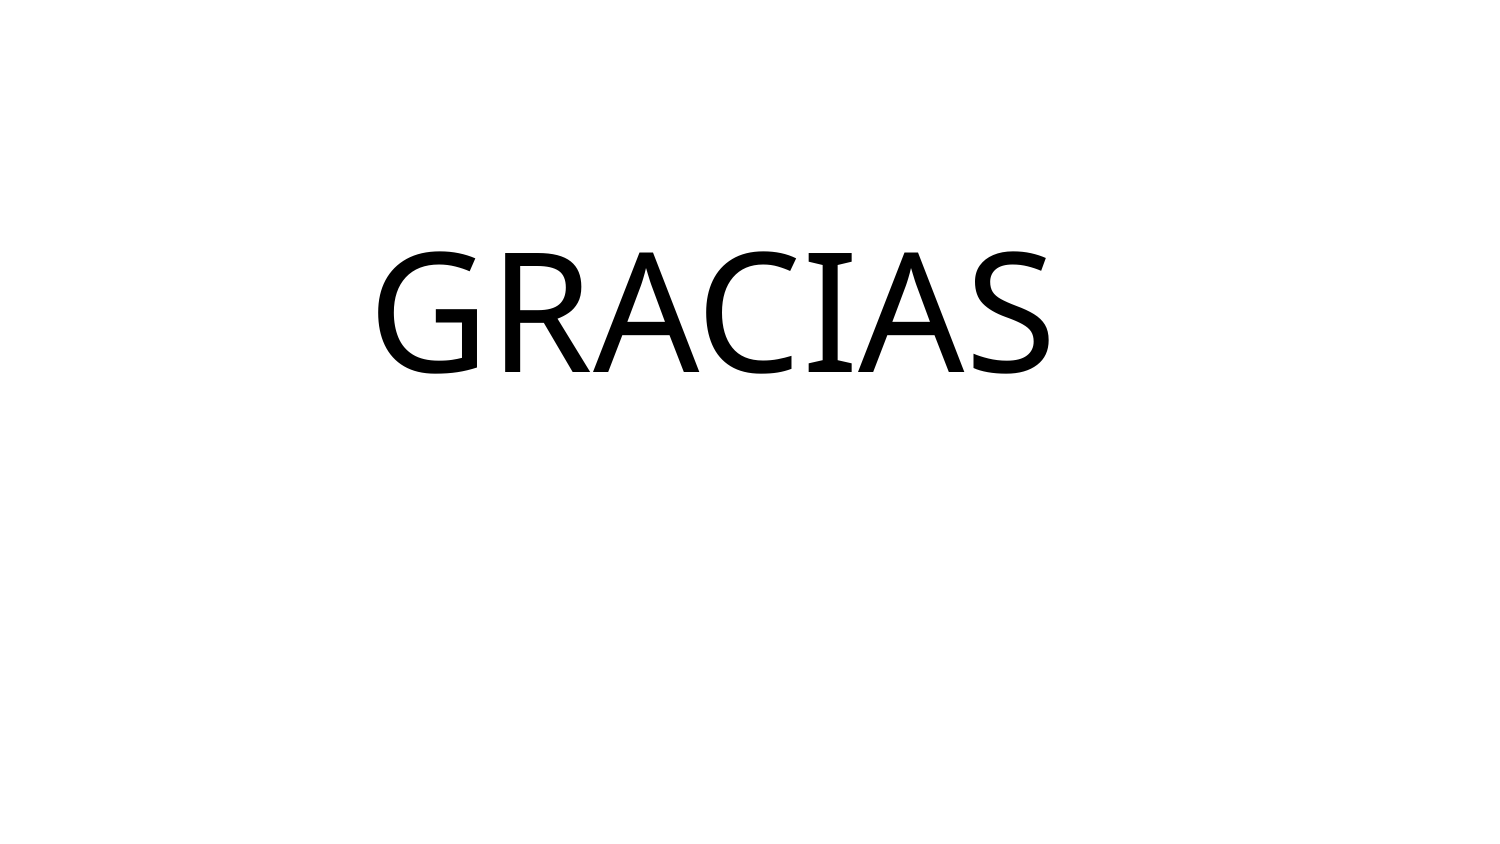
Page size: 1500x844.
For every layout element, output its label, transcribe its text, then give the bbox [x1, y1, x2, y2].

text_box GRACIAS [75, 222, 1350, 391]
